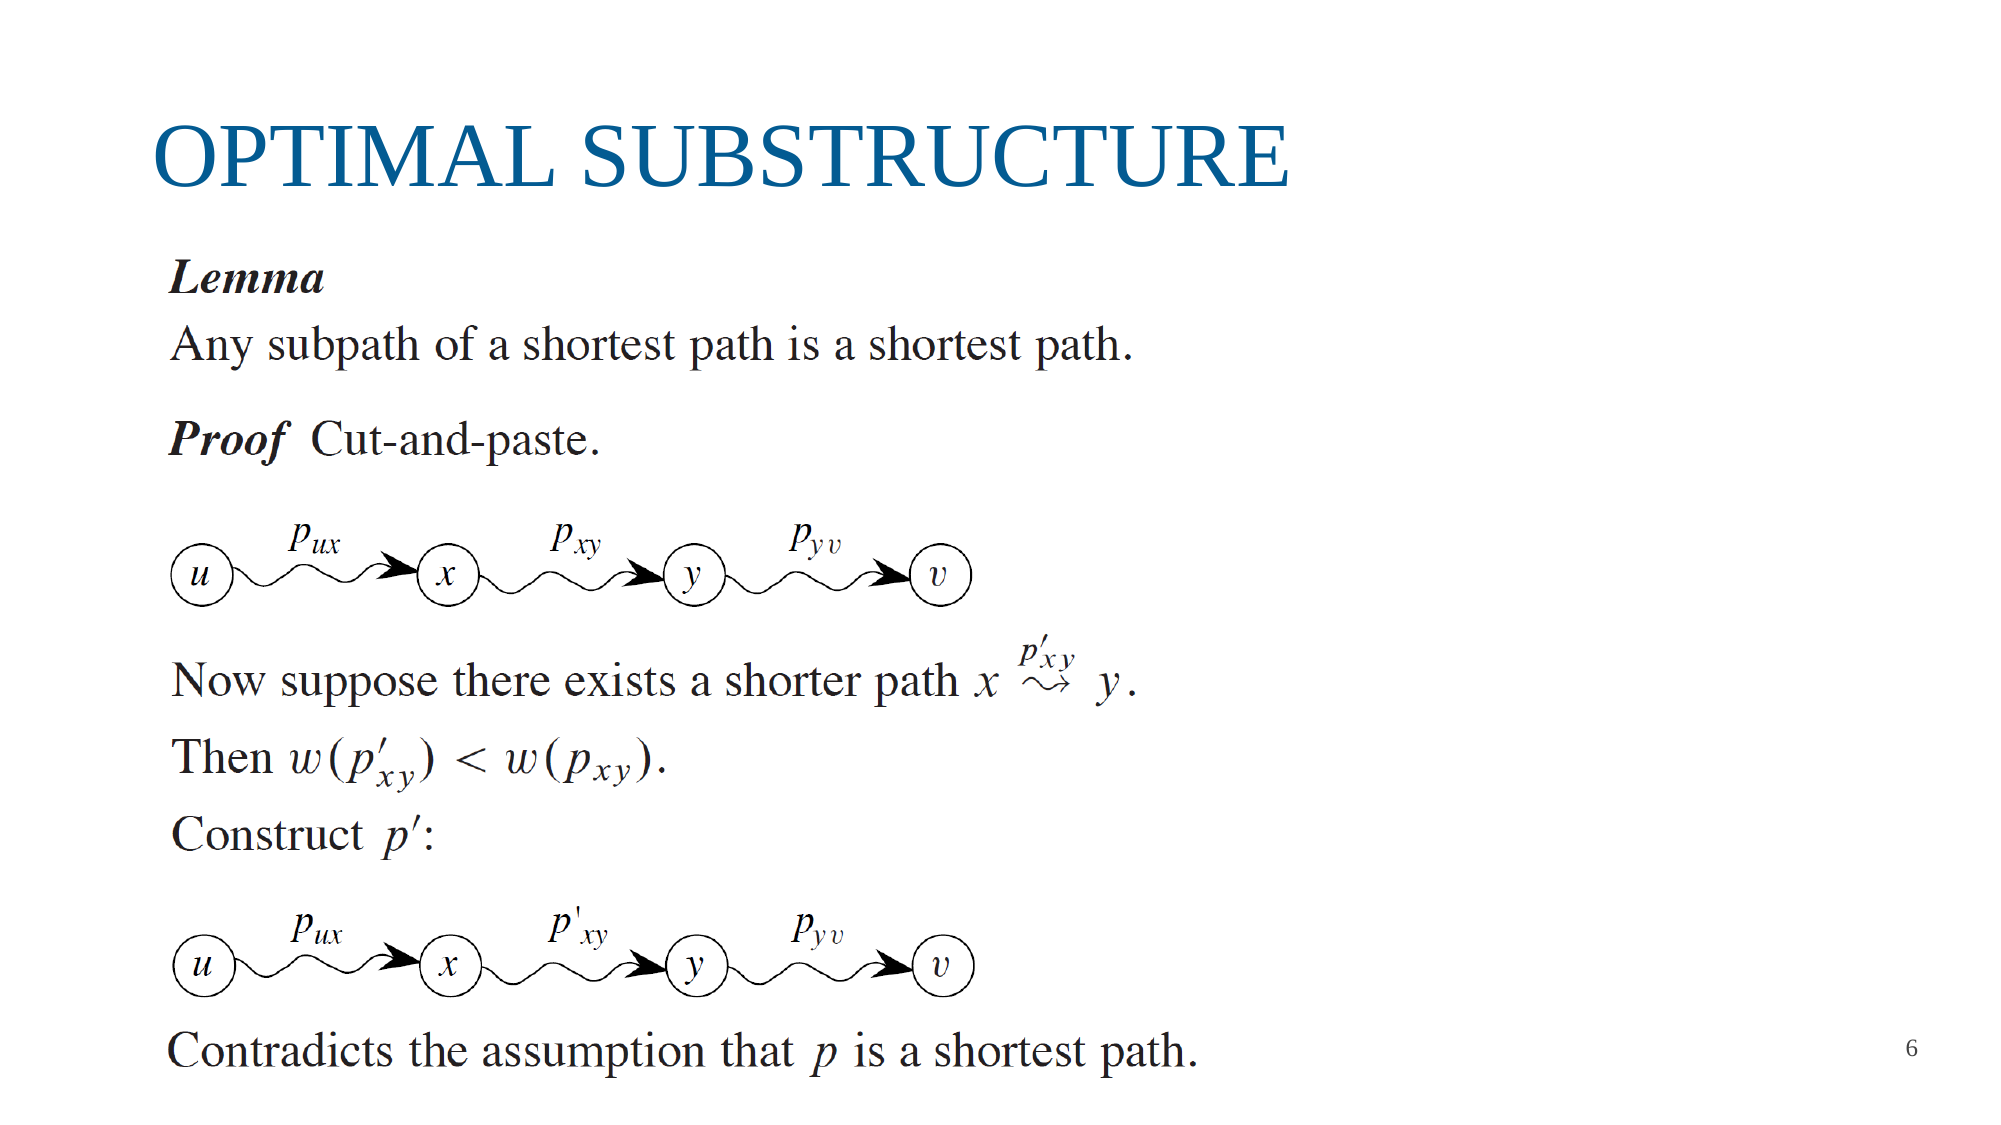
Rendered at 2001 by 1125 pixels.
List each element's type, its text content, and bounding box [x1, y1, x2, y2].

title OPTIMAL SUBSTRUCTURE [137, 48, 1863, 266]
picture [154, 241, 1240, 1098]
slide_number 6 [1483, 1016, 1934, 1077]
